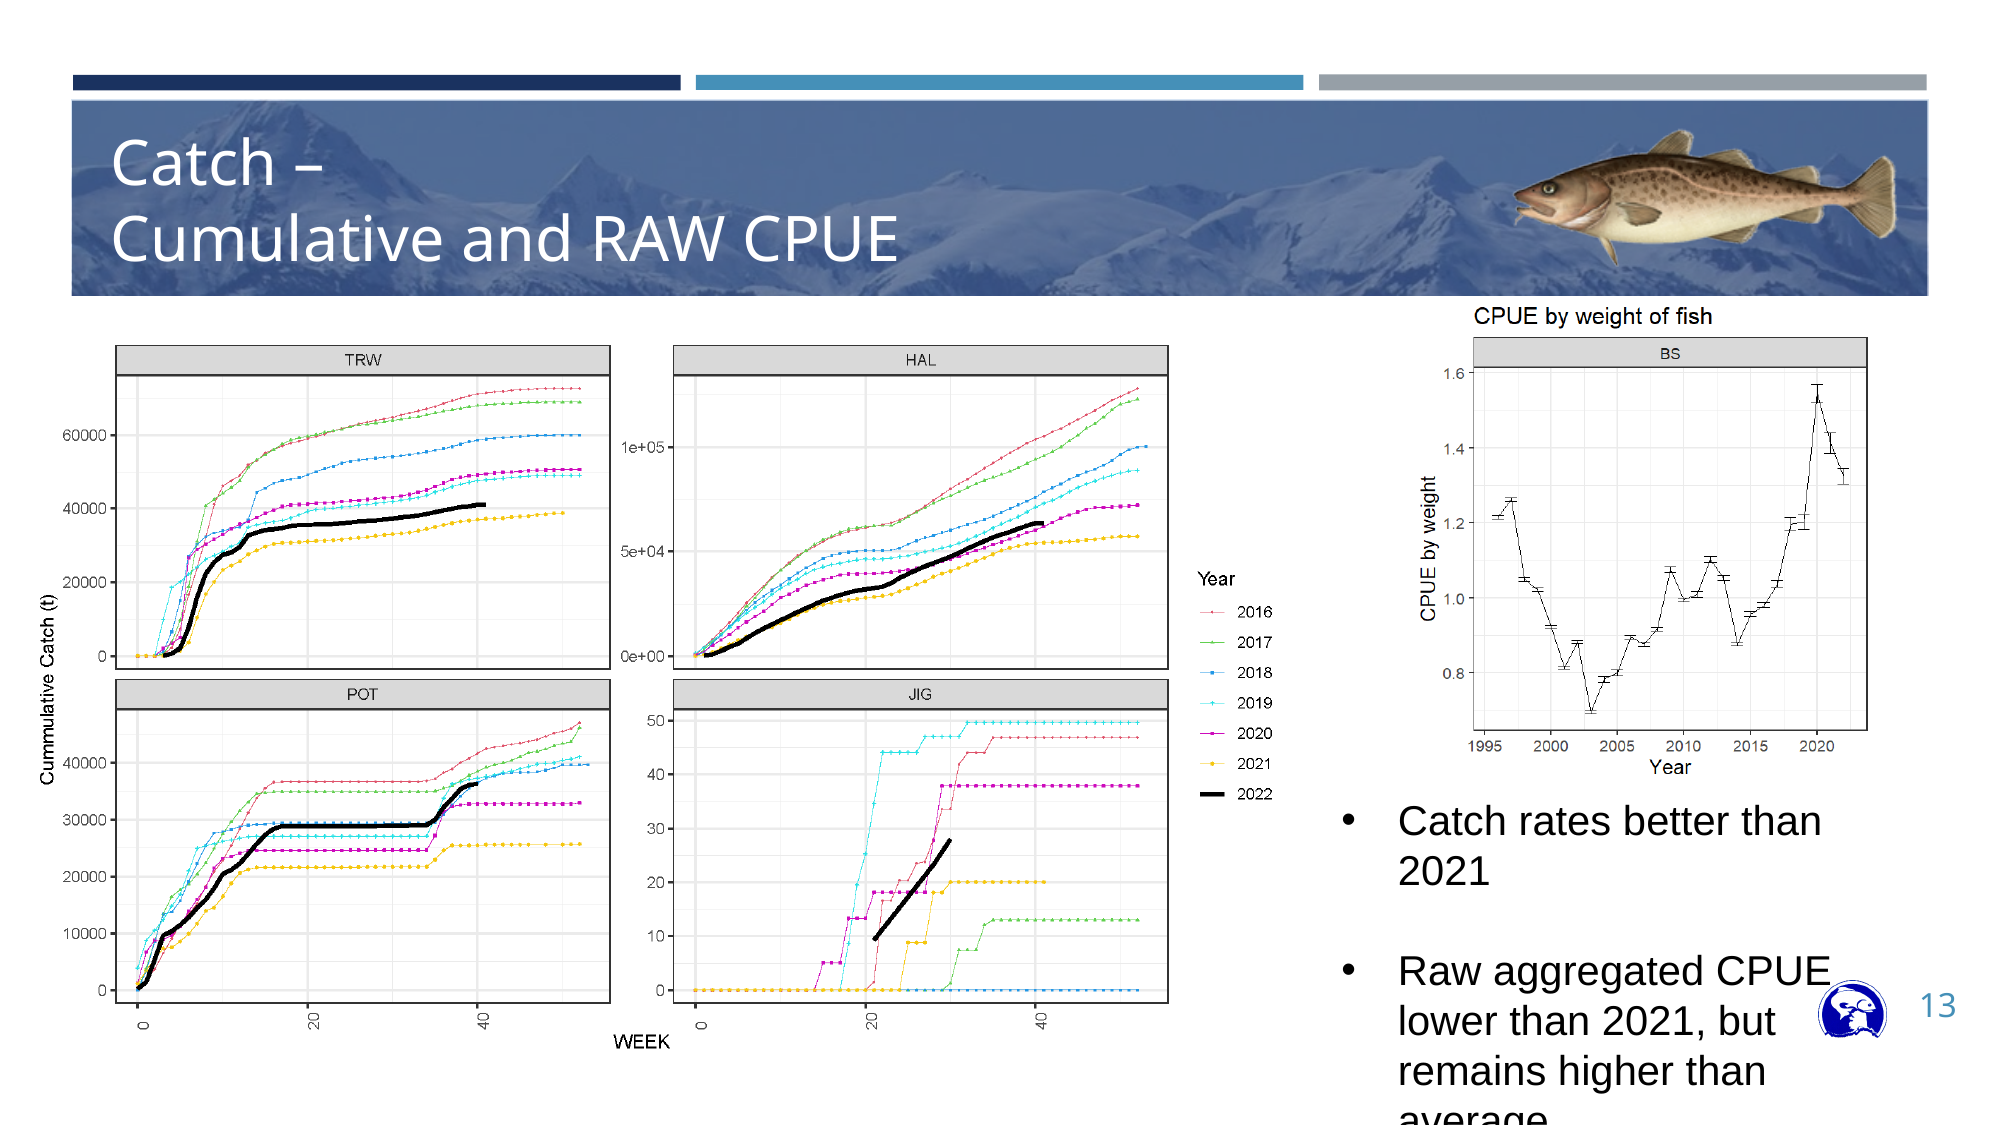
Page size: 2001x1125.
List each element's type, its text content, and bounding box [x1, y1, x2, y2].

text_box Catch rates better than 2021 Raw aggregated CPUE lower than 2021, but remains higher than average [1326, 786, 1941, 1125]
slide_number 13 [1941, 977, 1972, 1037]
text_box [71, 99, 1503, 296]
picture [30, 335, 1291, 1063]
title Catch – Cumulative and RAW CPUE [95, 115, 1503, 282]
text_box [1908, 99, 1929, 296]
picture [1409, 77, 1905, 787]
